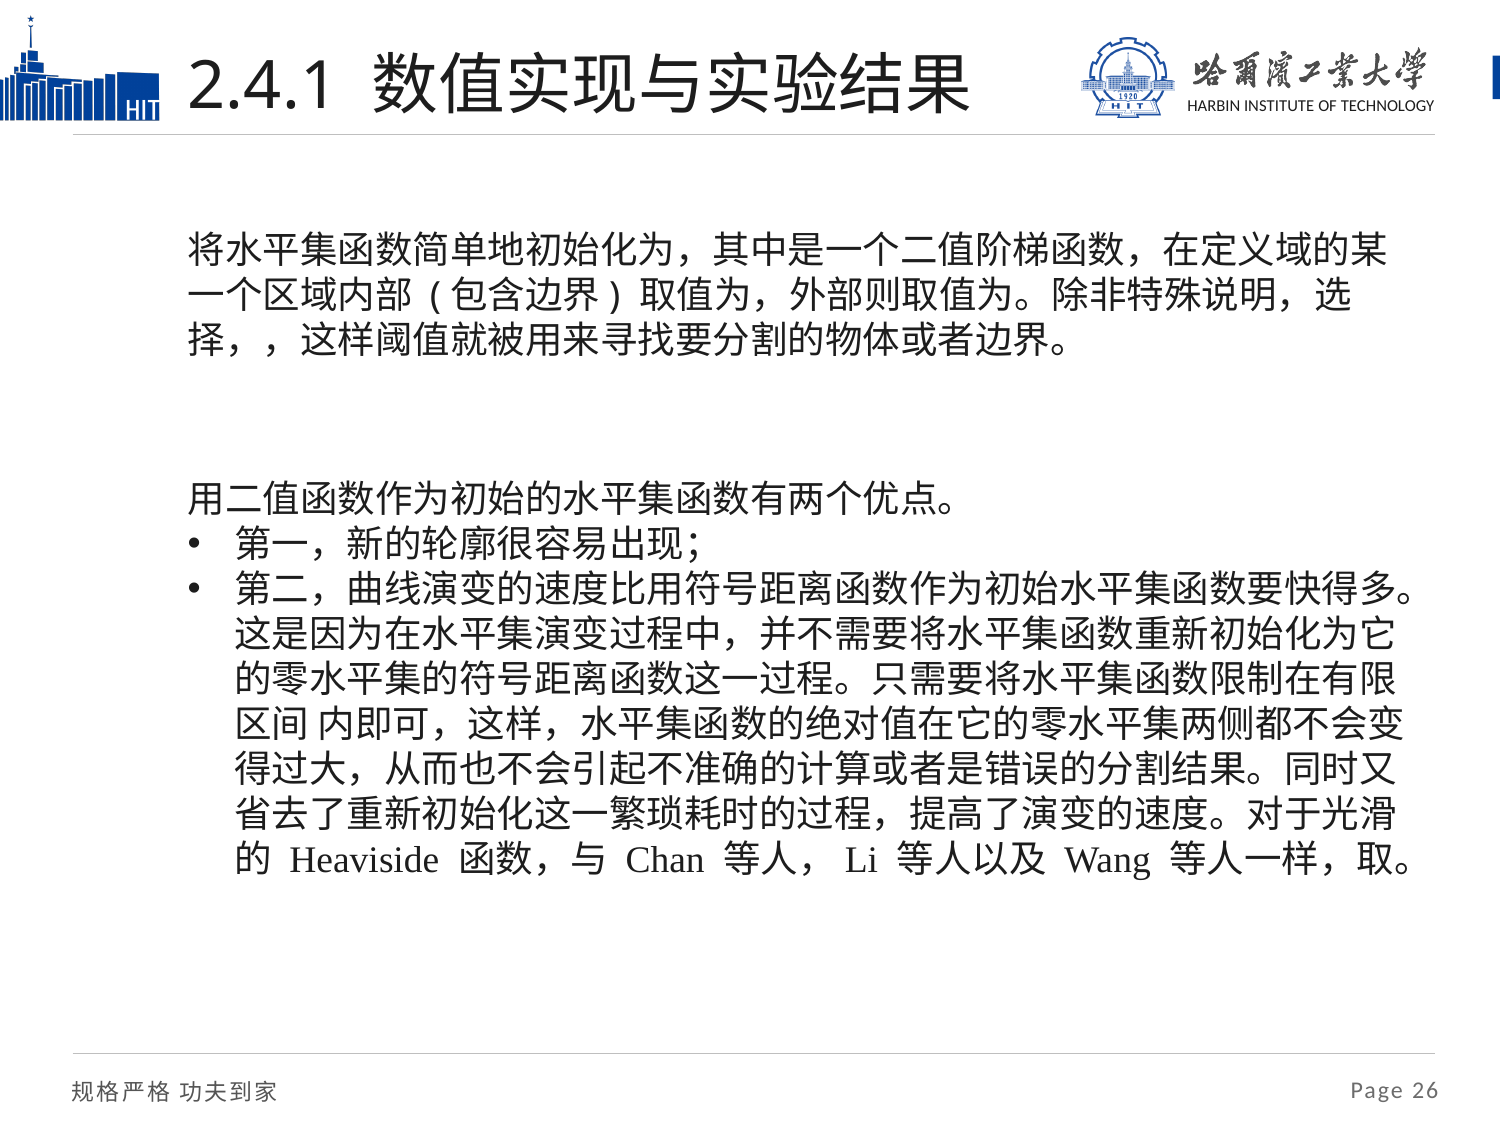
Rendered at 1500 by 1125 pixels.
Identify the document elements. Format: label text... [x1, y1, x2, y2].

picture [0, 15, 179, 143]
picture [1105, 37, 1175, 118]
title 2.4.1 数值实现与实验结果 [172, 23, 1105, 151]
